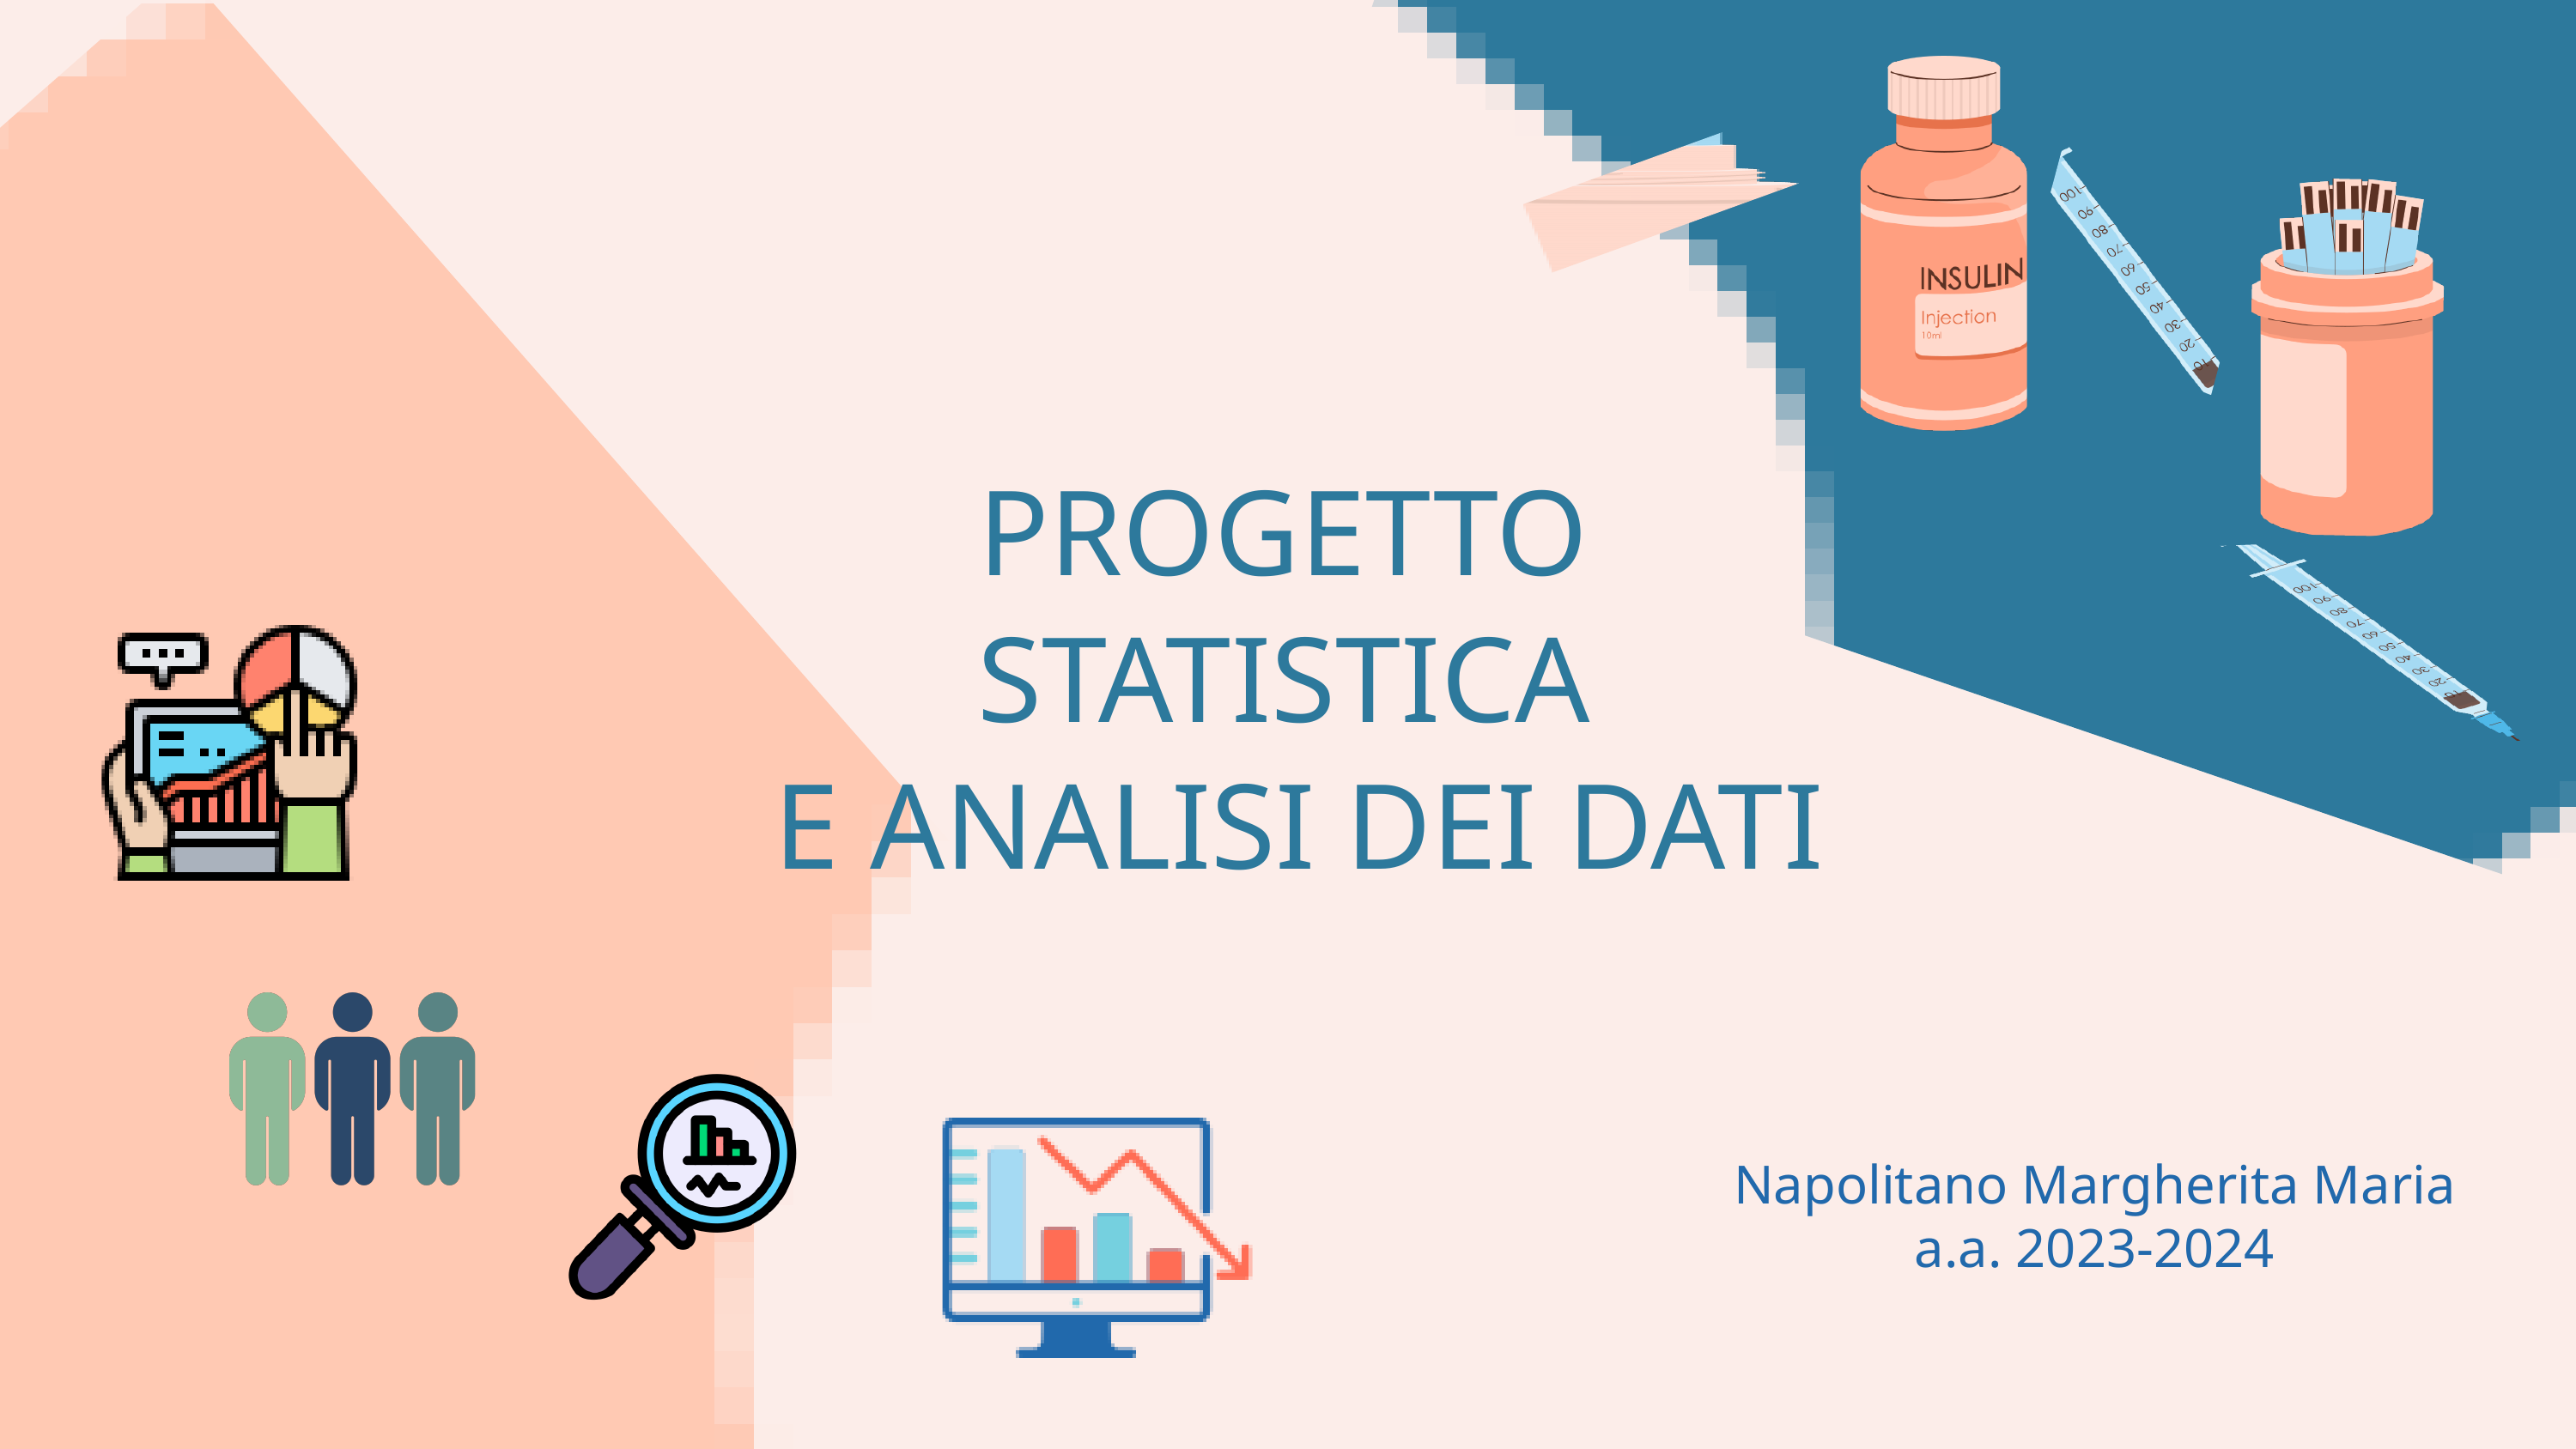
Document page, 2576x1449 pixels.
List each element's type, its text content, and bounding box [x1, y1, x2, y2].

text_box [2219, 533, 2537, 754]
text_box [1500, 103, 1828, 282]
text_box [942, 1118, 1253, 1358]
text_box [101, 625, 358, 881]
text_box [1224, 0, 2576, 900]
text_box [2246, 177, 2446, 537]
text_box [229, 992, 476, 1185]
text_box [0, 0, 1484, 1449]
text_box [1860, 56, 2027, 431]
text_box [566, 1066, 804, 1304]
text_box Napolitano Margherita Maria a.a. 2023-2024 [1599, 1151, 2576, 1279]
text_box PROGETTO STATISTICA E ANALISI DEI DATI [313, 452, 2285, 893]
text_box [1994, 106, 2274, 458]
